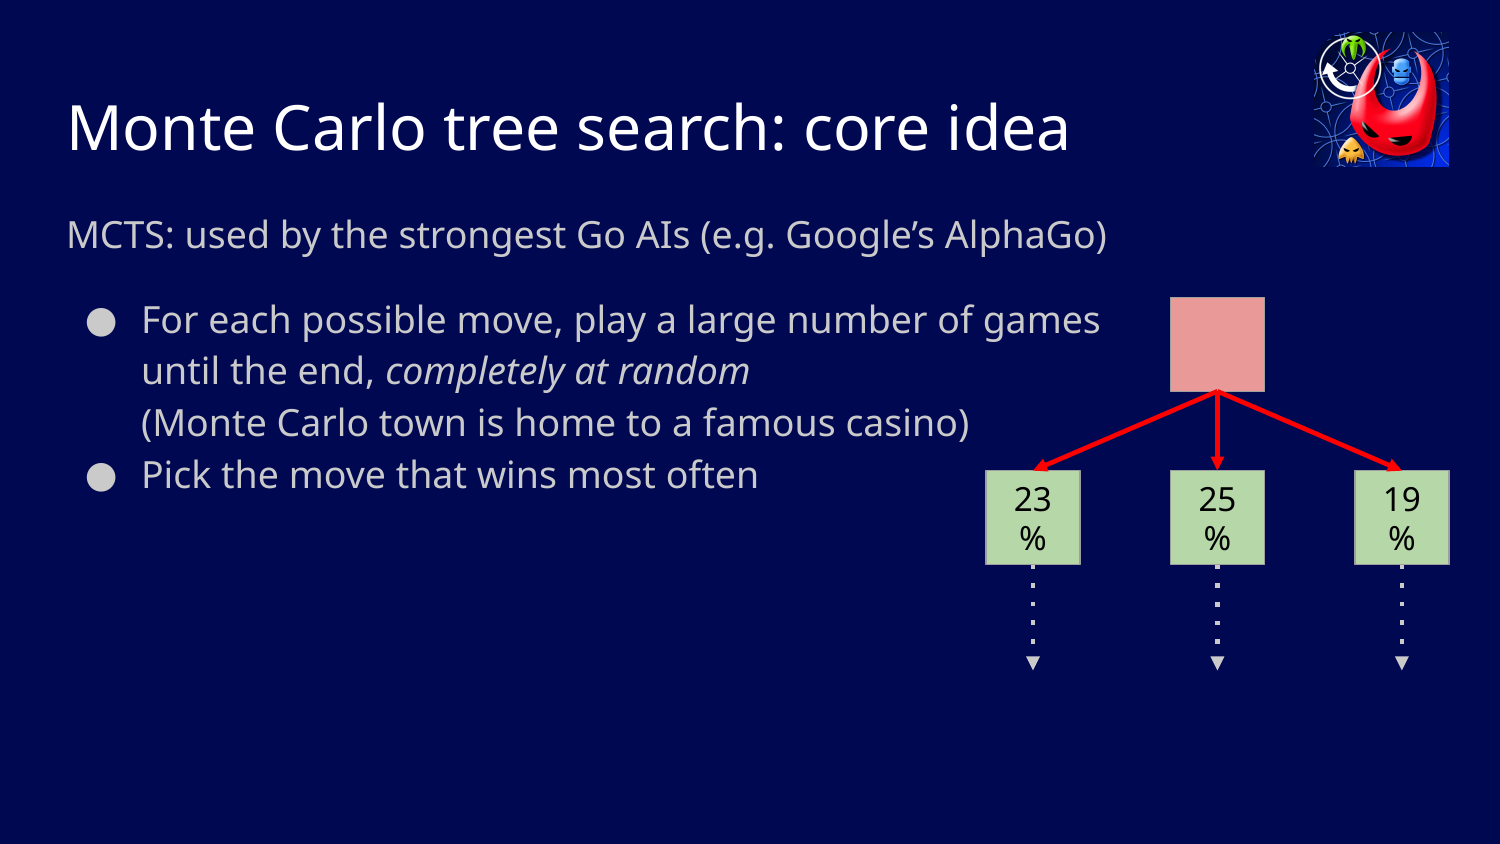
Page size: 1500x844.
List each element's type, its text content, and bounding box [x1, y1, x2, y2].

picture [1314, 32, 1449, 72]
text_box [1032, 391, 1214, 471]
text_box 19% [1354, 470, 1449, 565]
text_box [1170, 297, 1265, 389]
title Monte Carlo tree search: core idea [51, 72, 1449, 167]
list MCTS: used by the strongest Go AIs (e.g. Google’s AlphaGo) For each possible move, play a large number of games until the end, completely at random (Monte Carlo town is home to a famous casino) Pick the move that wins most often [51, 189, 1449, 750]
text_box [1217, 391, 1403, 471]
text_box 25% [1170, 479, 1265, 565]
text_box 23% [986, 470, 1080, 565]
